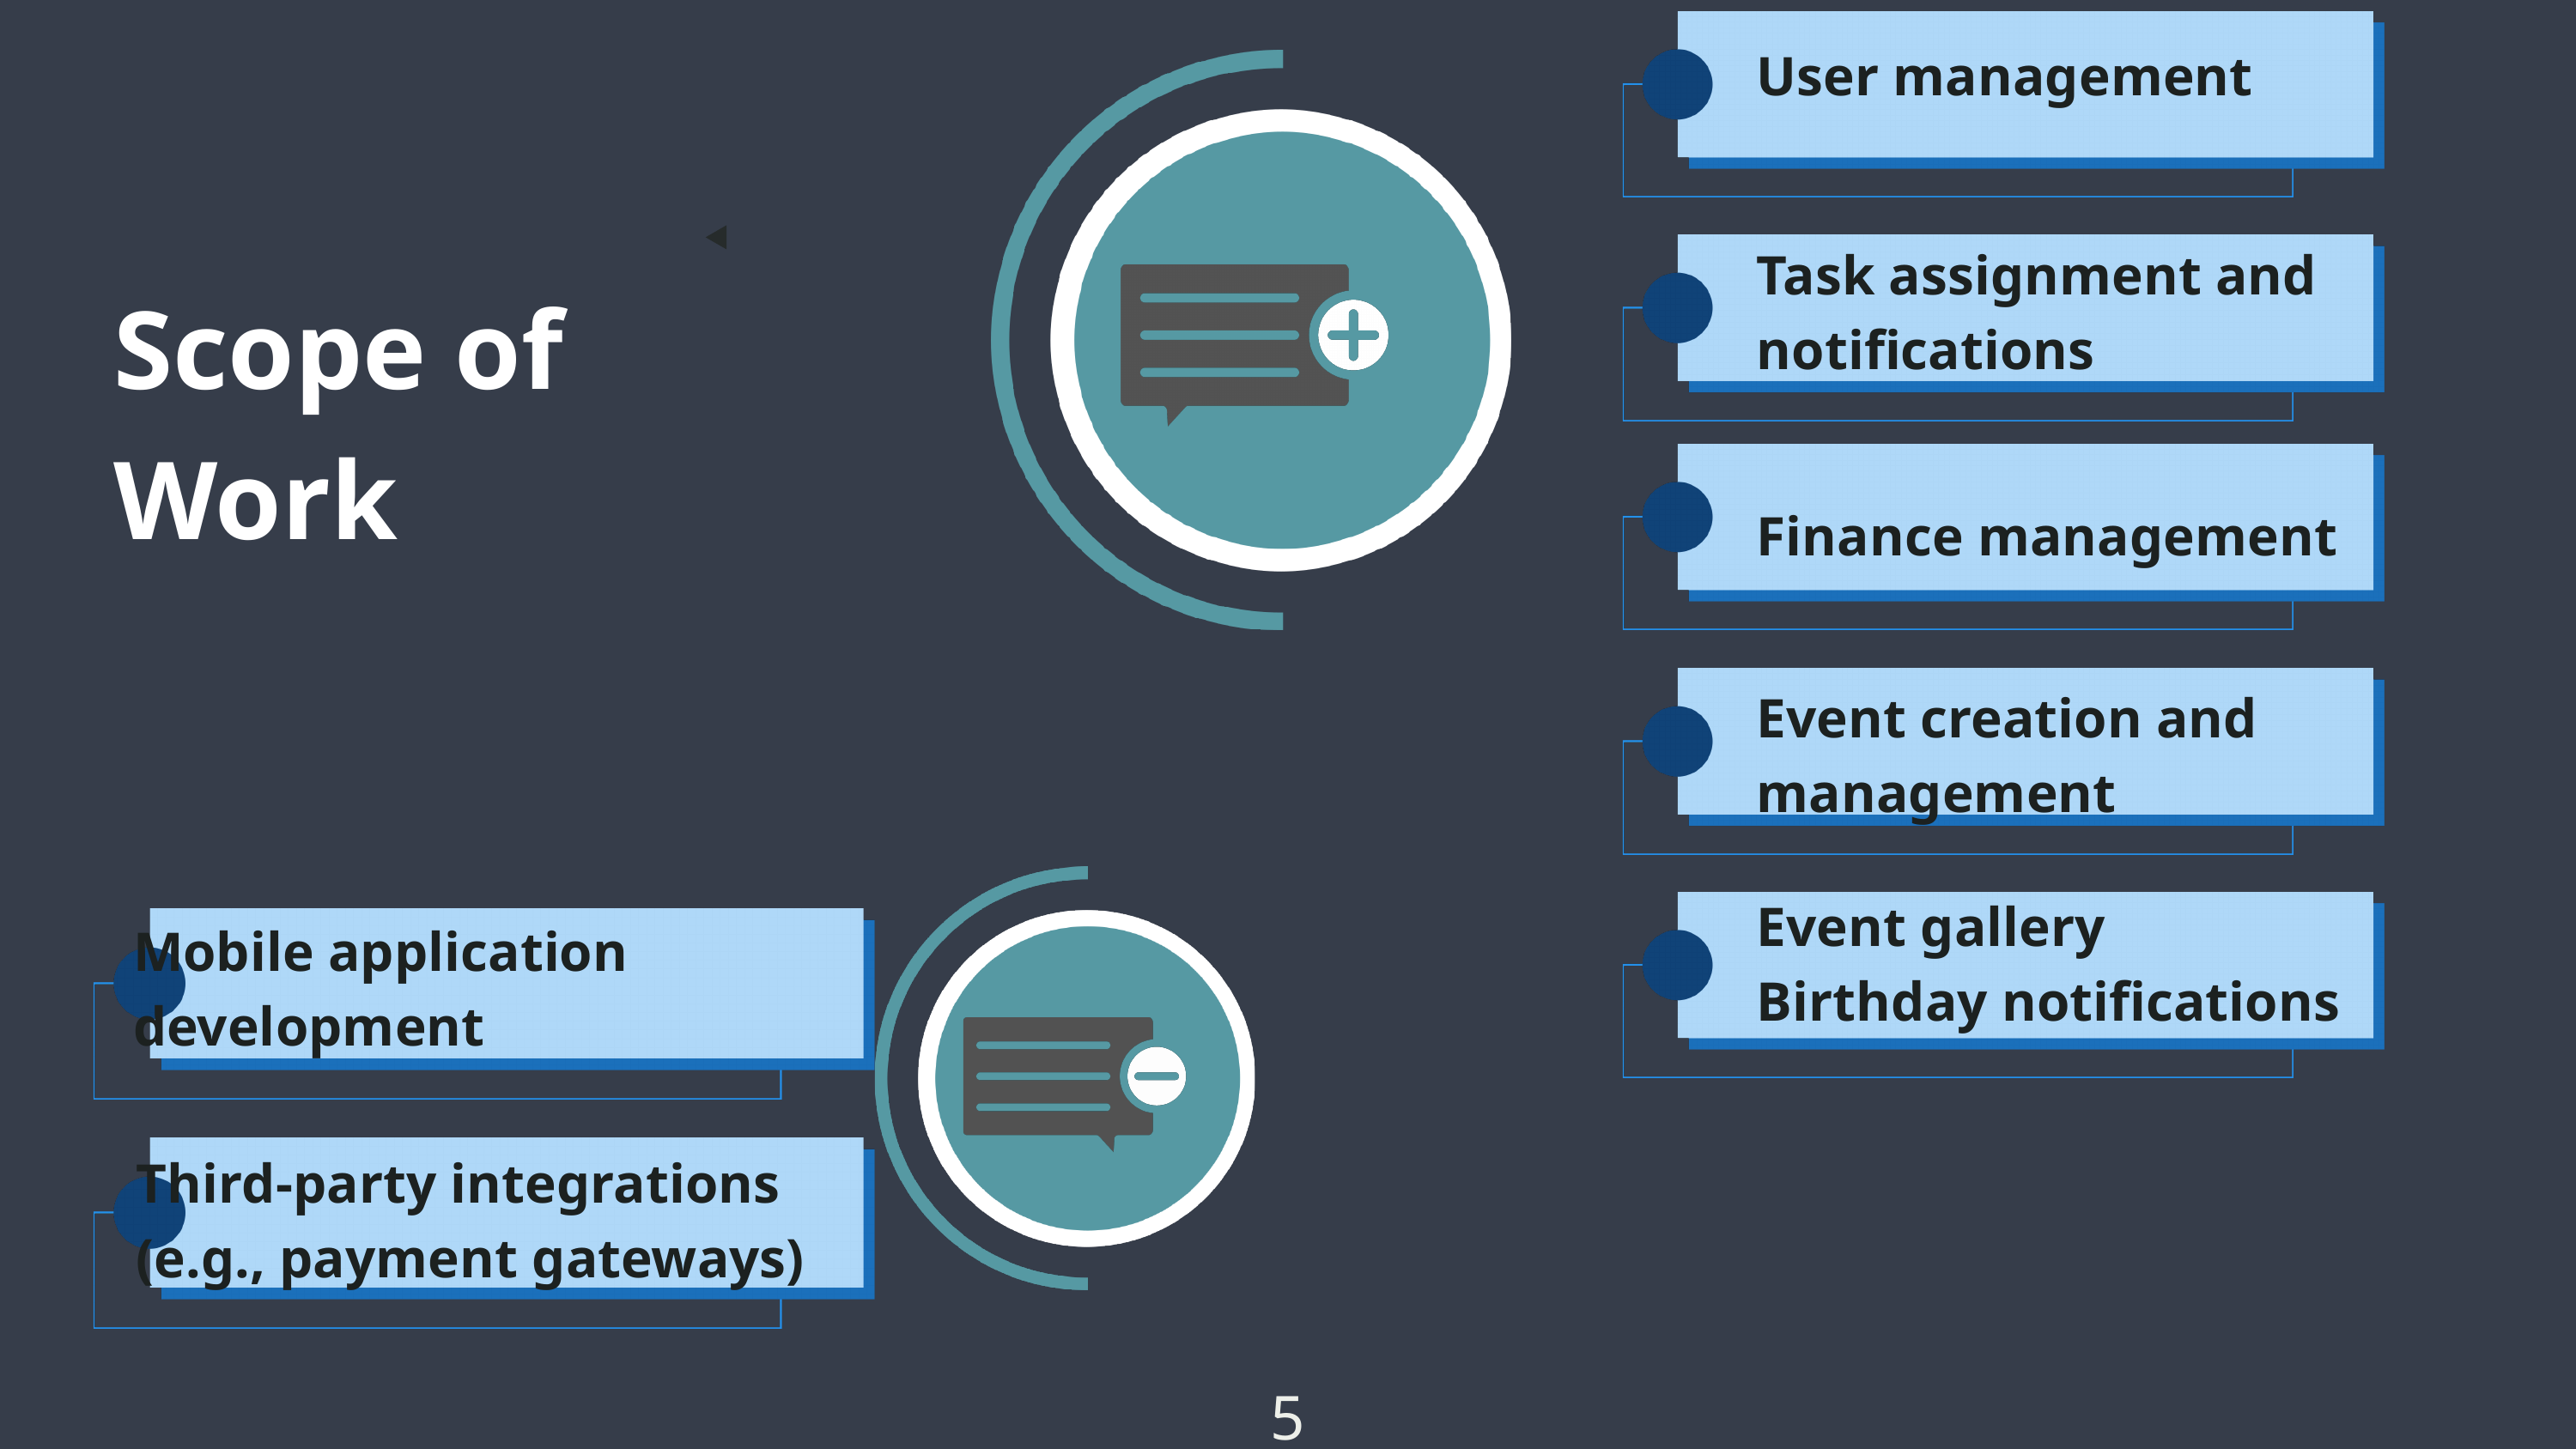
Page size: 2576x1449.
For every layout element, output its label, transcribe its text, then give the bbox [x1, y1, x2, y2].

text_box [1622, 234, 2385, 421]
text_box Third-party integrations (e.g., payment gateways) [136, 1139, 841, 1289]
text_box [1622, 11, 2385, 197]
text_box [990, 50, 1511, 630]
text_box Mobile application development [132, 907, 804, 1057]
text_box [1018, 228, 1388, 427]
text_box [1622, 668, 2385, 855]
text_box [93, 908, 875, 1100]
text_box 5 [1270, 1367, 1306, 1449]
text_box Finance management [1756, 492, 2576, 567]
text_box [1622, 892, 1756, 1078]
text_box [703, 226, 729, 248]
text_box Event creation and management [1756, 674, 2278, 824]
text_box [963, 1017, 1253, 1175]
text_box Scope of Work [113, 259, 863, 561]
text_box [874, 866, 1255, 1290]
text_box Event gallery Birthday notifications [1756, 882, 2576, 1106]
text_box Task assignment and notifications [1756, 230, 2328, 380]
text_box [93, 1137, 875, 1329]
text_box User management [1756, 31, 2576, 106]
text_box [1622, 444, 2385, 630]
